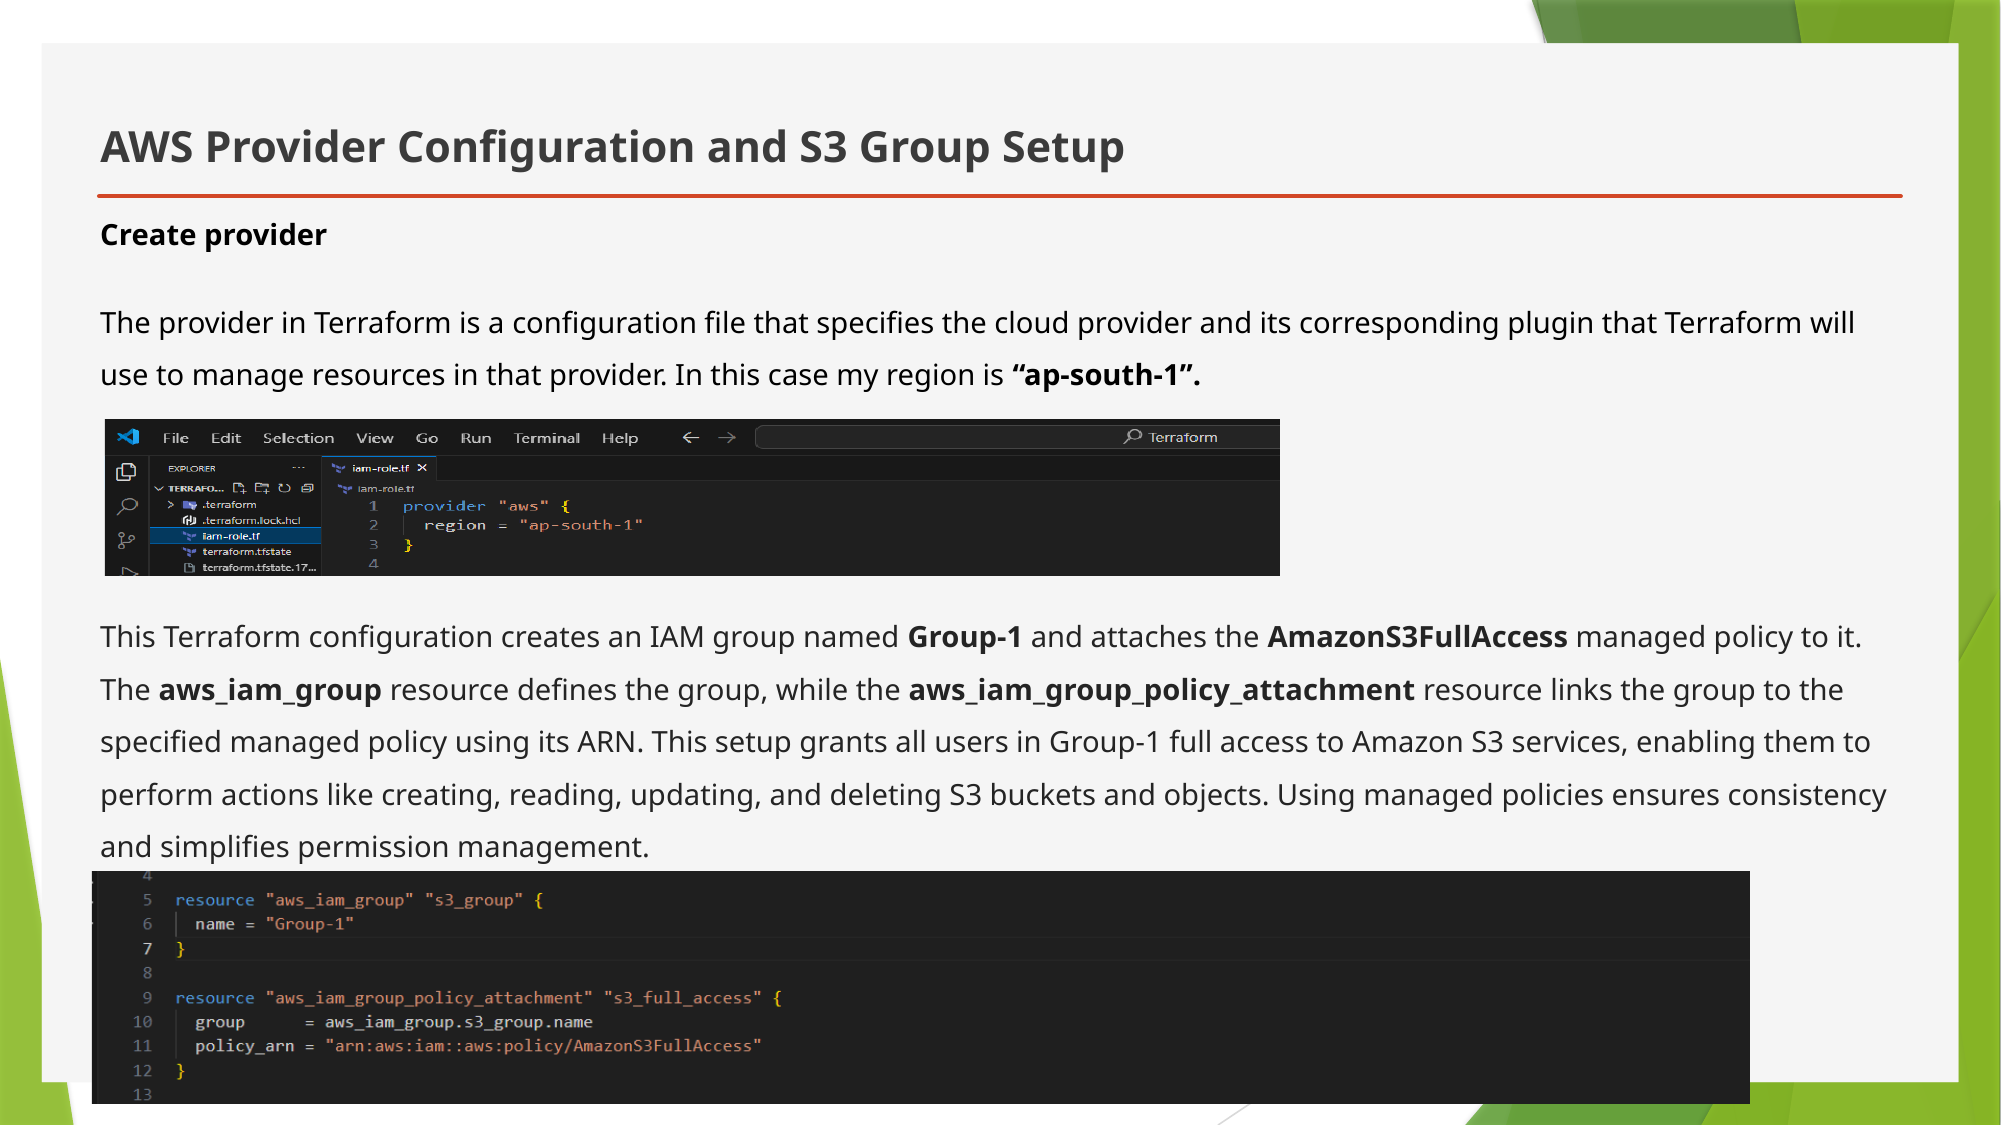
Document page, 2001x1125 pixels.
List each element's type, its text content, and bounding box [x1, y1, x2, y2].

text_box Create provider The provider in Terraform is a configuration file that specifies the cloud provider and its corresponding plugin that Terraform will use to manage resources in that provider. In this case my region is “ap-south-1”. This Terraform configuration creates an IAM group named Group-1 and attaches the AmazonS3FullAccess managed policy to it. The aws_iam_group resource defines the group, while the aws_iam_group_policy_attachment resource links the group to the specified managed policy using its ARN. This setup grants all users in Group-1 full access to Amazon S3 services, enabling them to perform actions like creating, reading, updating, and deleting S3 buckets and objects. Using managed policies ensures consistency and simplifies permission management. [85, 209, 1908, 871]
picture [104, 418, 1281, 577]
picture [91, 871, 1751, 1105]
title AWS Provider Configuration and S3 Group Setup [85, 73, 1214, 179]
